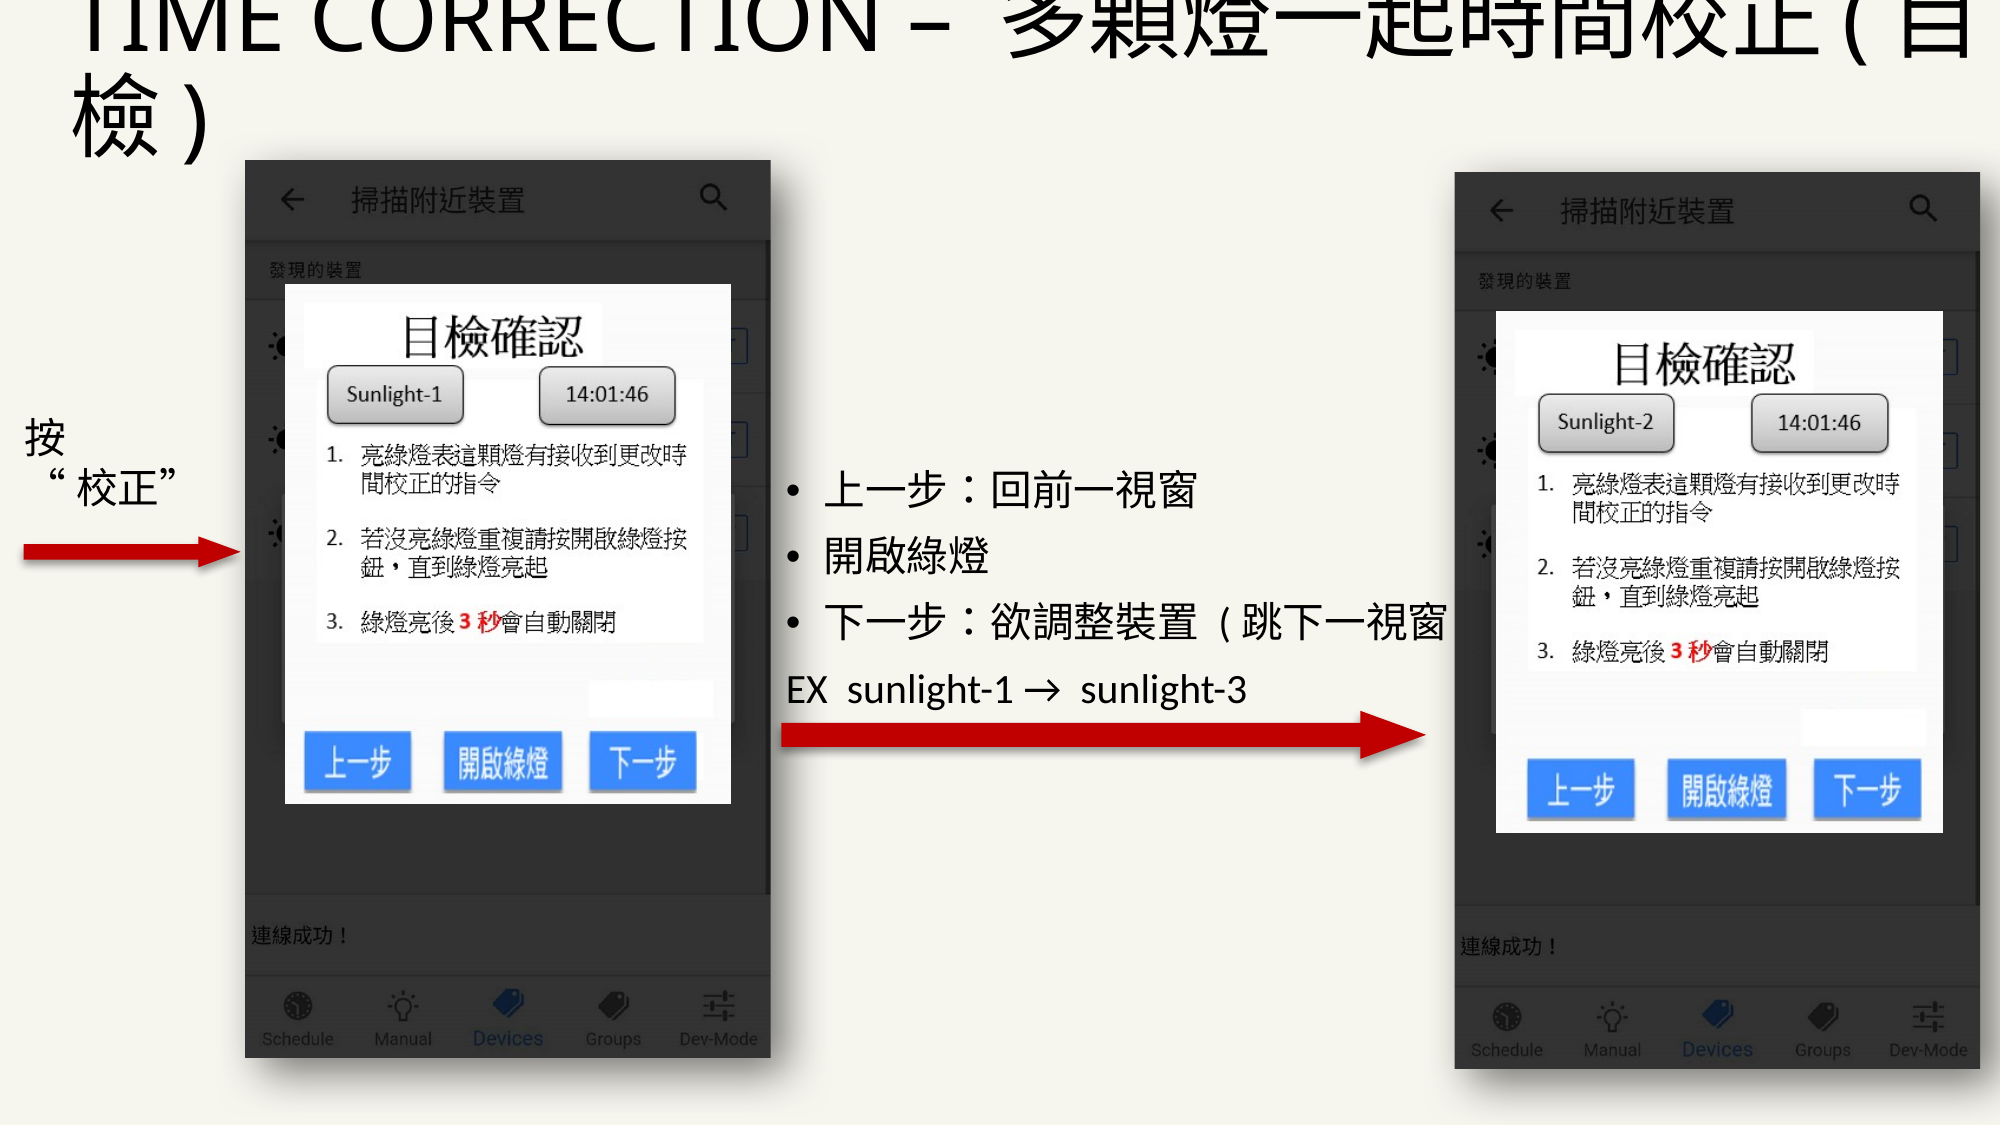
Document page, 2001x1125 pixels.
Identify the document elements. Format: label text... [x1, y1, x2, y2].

text_box [22, 534, 228, 569]
text_box 按 “校正” [9, 404, 216, 519]
text_box [780, 735, 1429, 761]
picture [1454, 172, 1981, 1069]
text_box 上一步：回前一視窗 開啟綠燈 下一步：欲調整裝置 (跳下一視窗) EX sunlight-1 → sunlight-3 [771, 462, 1437, 735]
title TIME CORRECTION – 多顆燈一起時間校正(目檢) [54, 0, 2000, 179]
picture [245, 160, 771, 1058]
